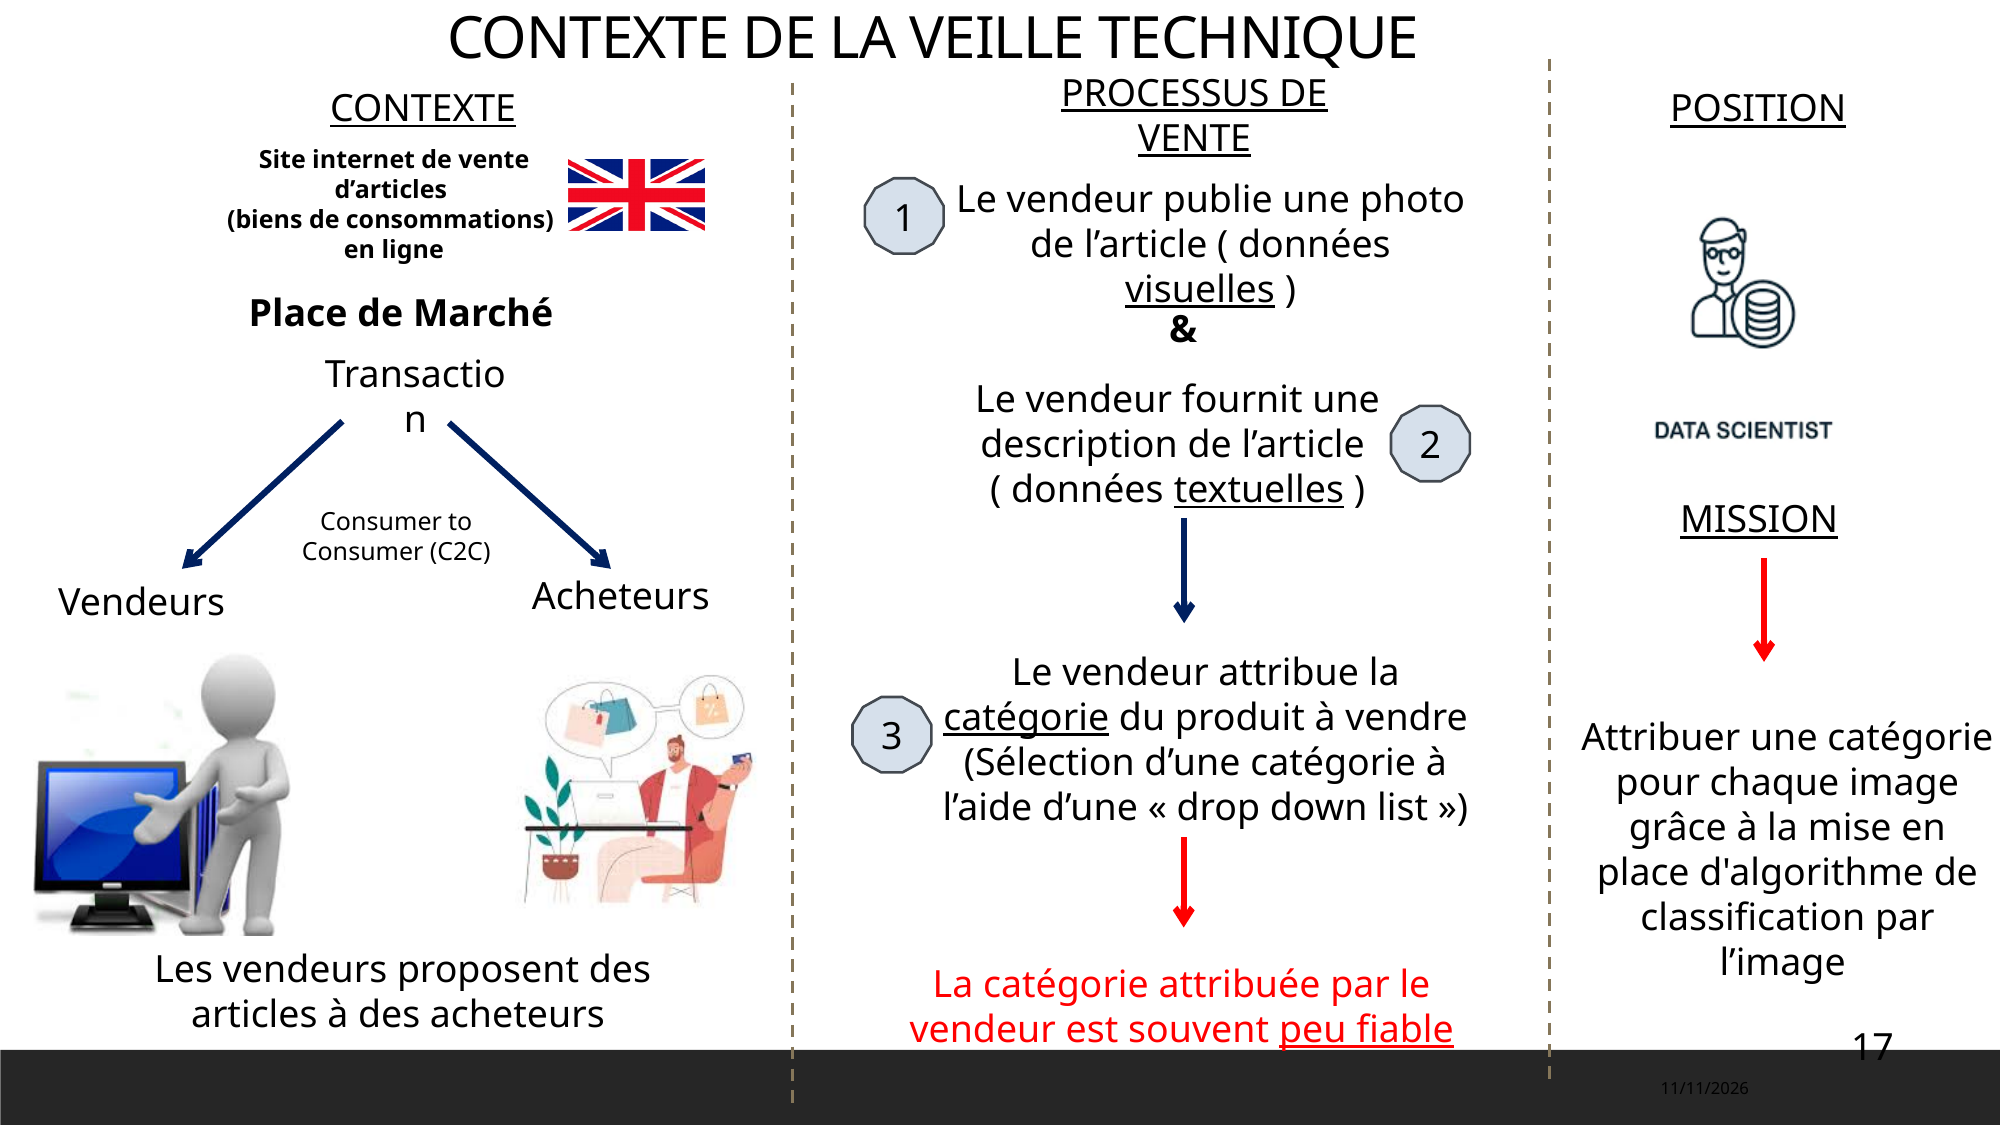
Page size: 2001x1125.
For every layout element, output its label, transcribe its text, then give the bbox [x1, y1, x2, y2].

text_box Consumer to Consumer (C2C) [350, 498, 446, 573]
text_box Les vendeurs proposent des articles à des acheteurs [105, 934, 701, 1045]
text_box Attribuer une catégorie pour chaque image grâce à la mise en place d'algorithme de classification par l’image [1564, 705, 2000, 991]
text_box Transaction [298, 359, 533, 432]
text_box & [924, 297, 1443, 358]
text_box 2 [1389, 404, 1472, 483]
text_box Place de Marché [210, 276, 592, 348]
text_box CONTEXTE [215, 70, 632, 143]
picture [484, 641, 792, 940]
text_box Vendeurs [24, 576, 259, 626]
text_box Le vendeur attribue la catégorie du produit à vendre (Sélection d’une catégorie à l’aide d’une « drop down list ») [918, 640, 1493, 836]
text_box CONTEXTE DE LA VEILLE TECHNIQUE [415, 1, 1452, 59]
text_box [181, 420, 343, 570]
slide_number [1340, 1059, 1765, 1119]
text_box Acheteurs [503, 558, 738, 631]
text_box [448, 422, 612, 570]
text_box Le vendeur publie une photo de l’article ( données visuelles ) [939, 167, 1482, 318]
text_box PROCESSUS DE VENTE [986, 78, 1403, 150]
text_box La catégorie attribuée par le vendeur est souvent peu fiable [894, 952, 1469, 1058]
picture [567, 158, 705, 232]
picture [24, 641, 291, 937]
text_box 17 [1836, 1015, 1912, 1076]
text_box POSITION [1559, 70, 1967, 143]
text_box Le vendeur fournit une description de l’article ( données textuelles ) [918, 367, 1437, 518]
text_box MISSION [1559, 482, 1967, 554]
text_box Site internet de vente d’articles (biens de consommations) en ligne [203, 168, 570, 240]
text_box 3 [851, 695, 933, 774]
text_box 1 [863, 176, 945, 255]
picture [1581, 136, 1907, 482]
